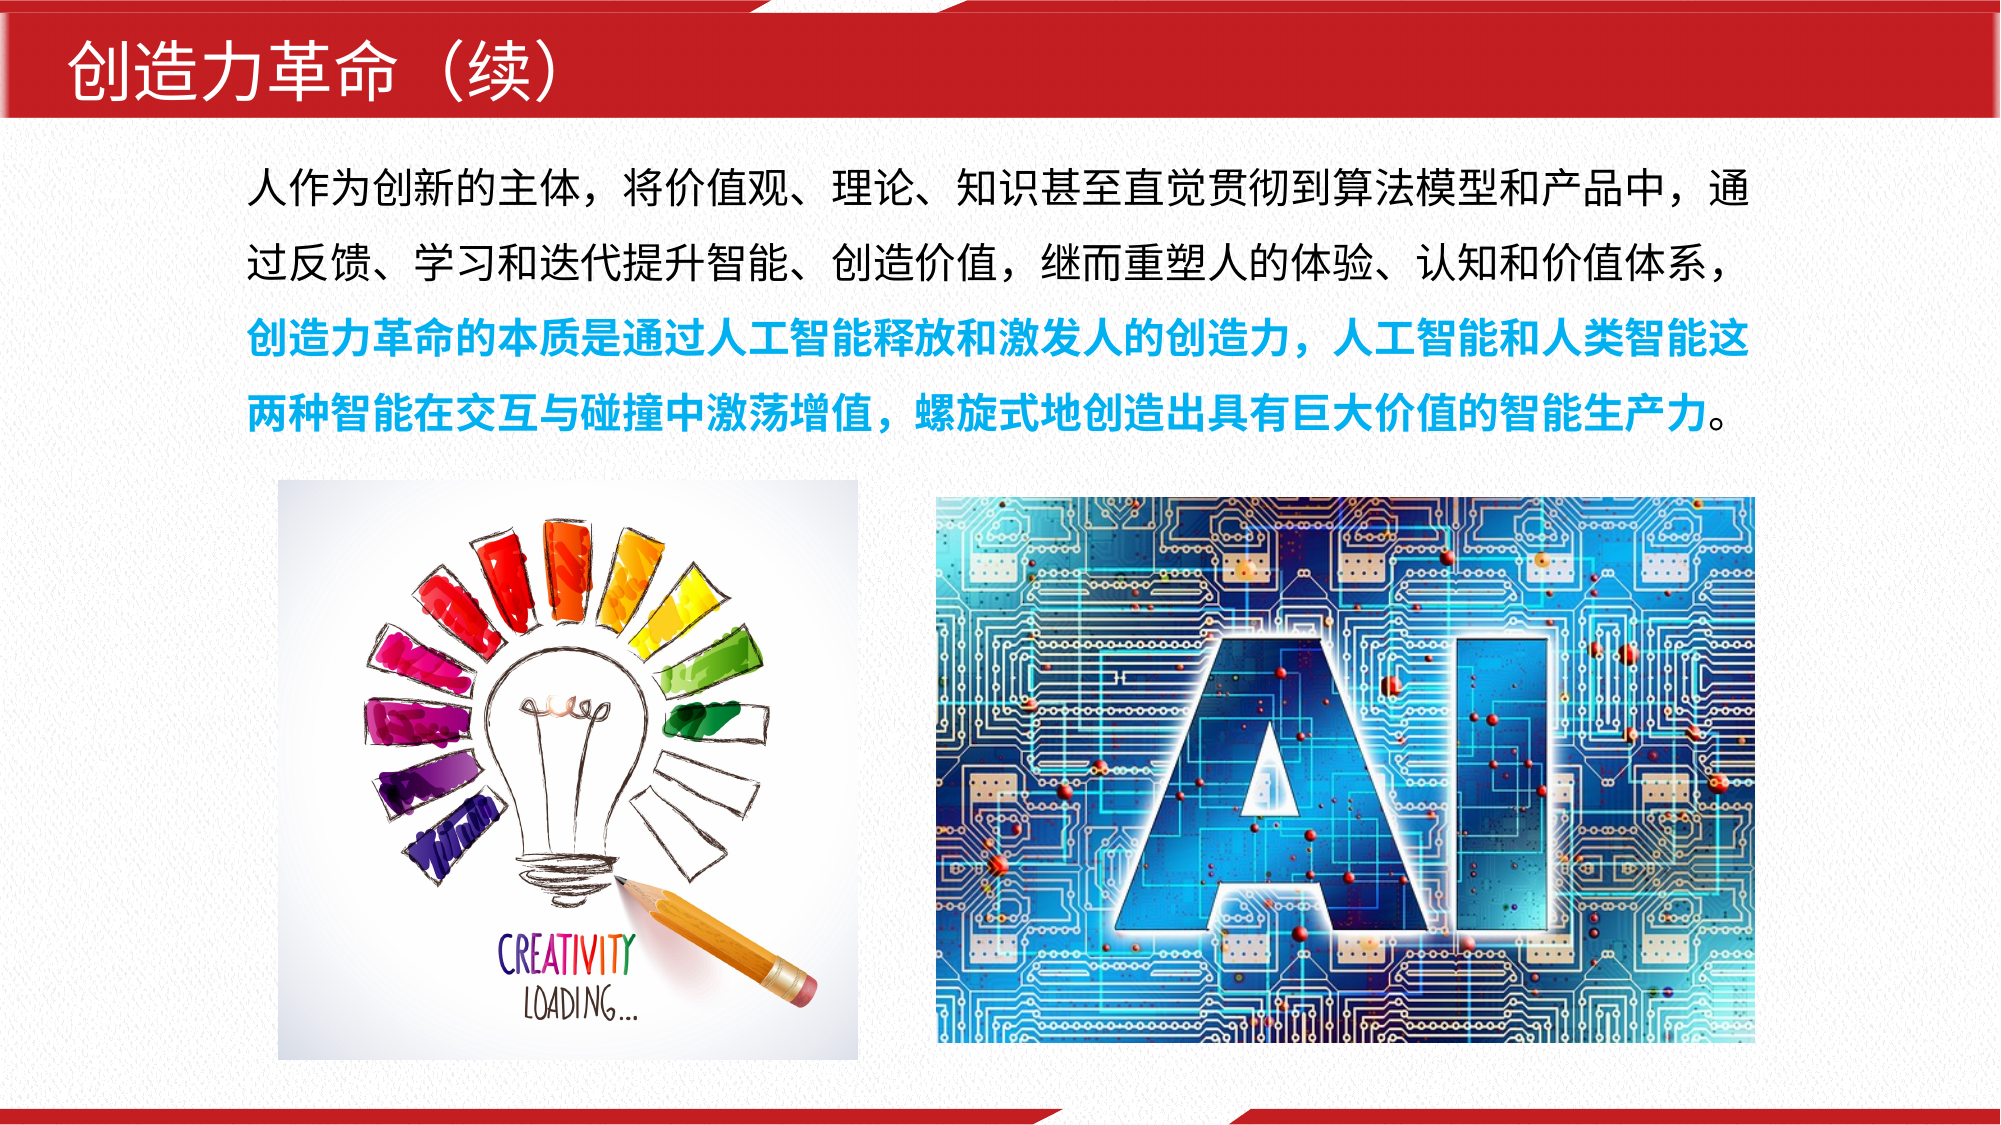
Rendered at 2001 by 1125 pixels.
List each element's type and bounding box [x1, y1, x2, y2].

picture [278, 480, 858, 1060]
picture [0, 12, 2000, 118]
picture [936, 497, 1755, 1043]
text_box [0, 0, 2000, 12]
text_box [0, 118, 2000, 1125]
